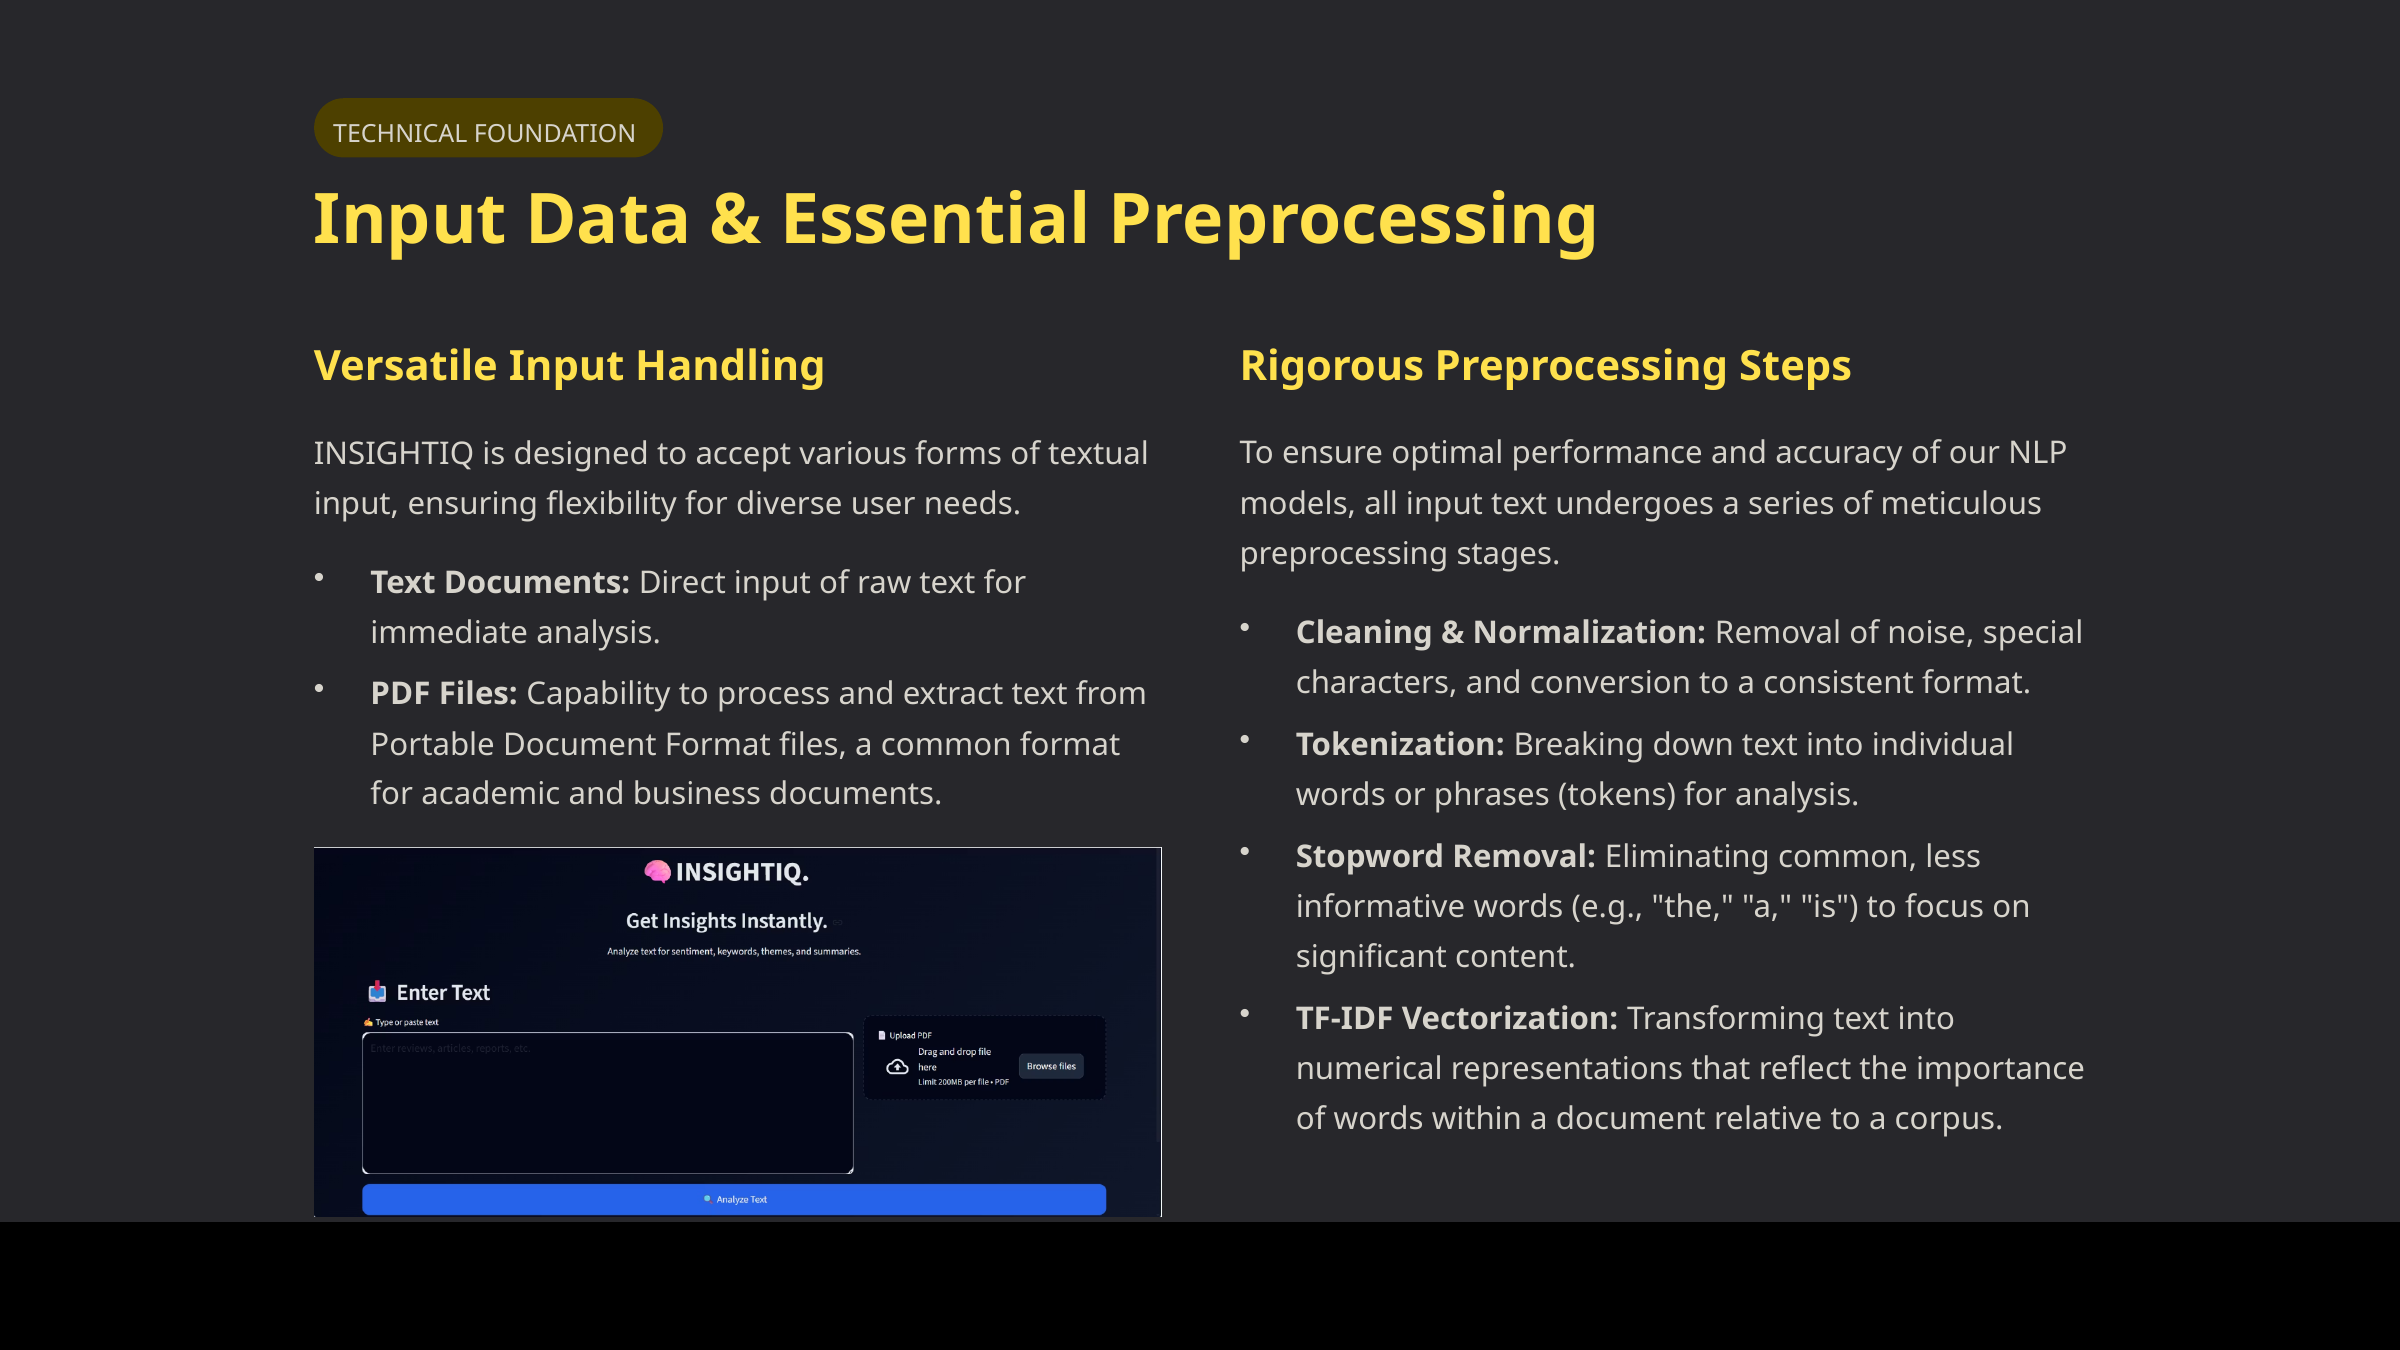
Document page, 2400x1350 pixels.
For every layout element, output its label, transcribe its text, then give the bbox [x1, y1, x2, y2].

text_box Rigorous Preprocessing Steps [1239, 336, 1898, 389]
text_box Input Data & Essential Preprocessing [314, 169, 1677, 258]
text_box Stopword Removal: Eliminating common, less informative words (e.g., "the," "a," "is") to focus on significant content. [1239, 823, 2088, 975]
text_box PDF Files: Capability to process and extract text from Portable Document Format files, a common format for academic and business documents. [314, 661, 1162, 813]
picture [314, 847, 1162, 1217]
text_box TF-IDF Vectorization: Transforming text into numerical representations that reflect the importance of words within a document relative to a corpus. [1239, 985, 2088, 1137]
text_box INSIGHTIQ is designed to accept various forms of textual input, ensuring flexibility for diverse user needs. [314, 420, 1162, 522]
text_box Text Documents: Direct input of raw text for immediate analysis. [314, 549, 1162, 651]
text_box To ensure optimal performance and accuracy of our NLP models, all input text undergoes a series of meticulous preprocessing stages. [1239, 420, 2088, 572]
text_box Versatile Input Handling [314, 336, 852, 389]
text_box Cleaning & Normalization: Removal of noise, special characters, and conversion to a consistent format. [1239, 599, 2088, 701]
text_box [0, 1222, 2400, 1350]
text_box Tokenization: Breaking down text into individual words or phrases (tokens) for analysis. [1239, 711, 2088, 813]
text_box TECHNICAL FOUNDATION [333, 107, 645, 148]
text_box [314, 98, 664, 158]
